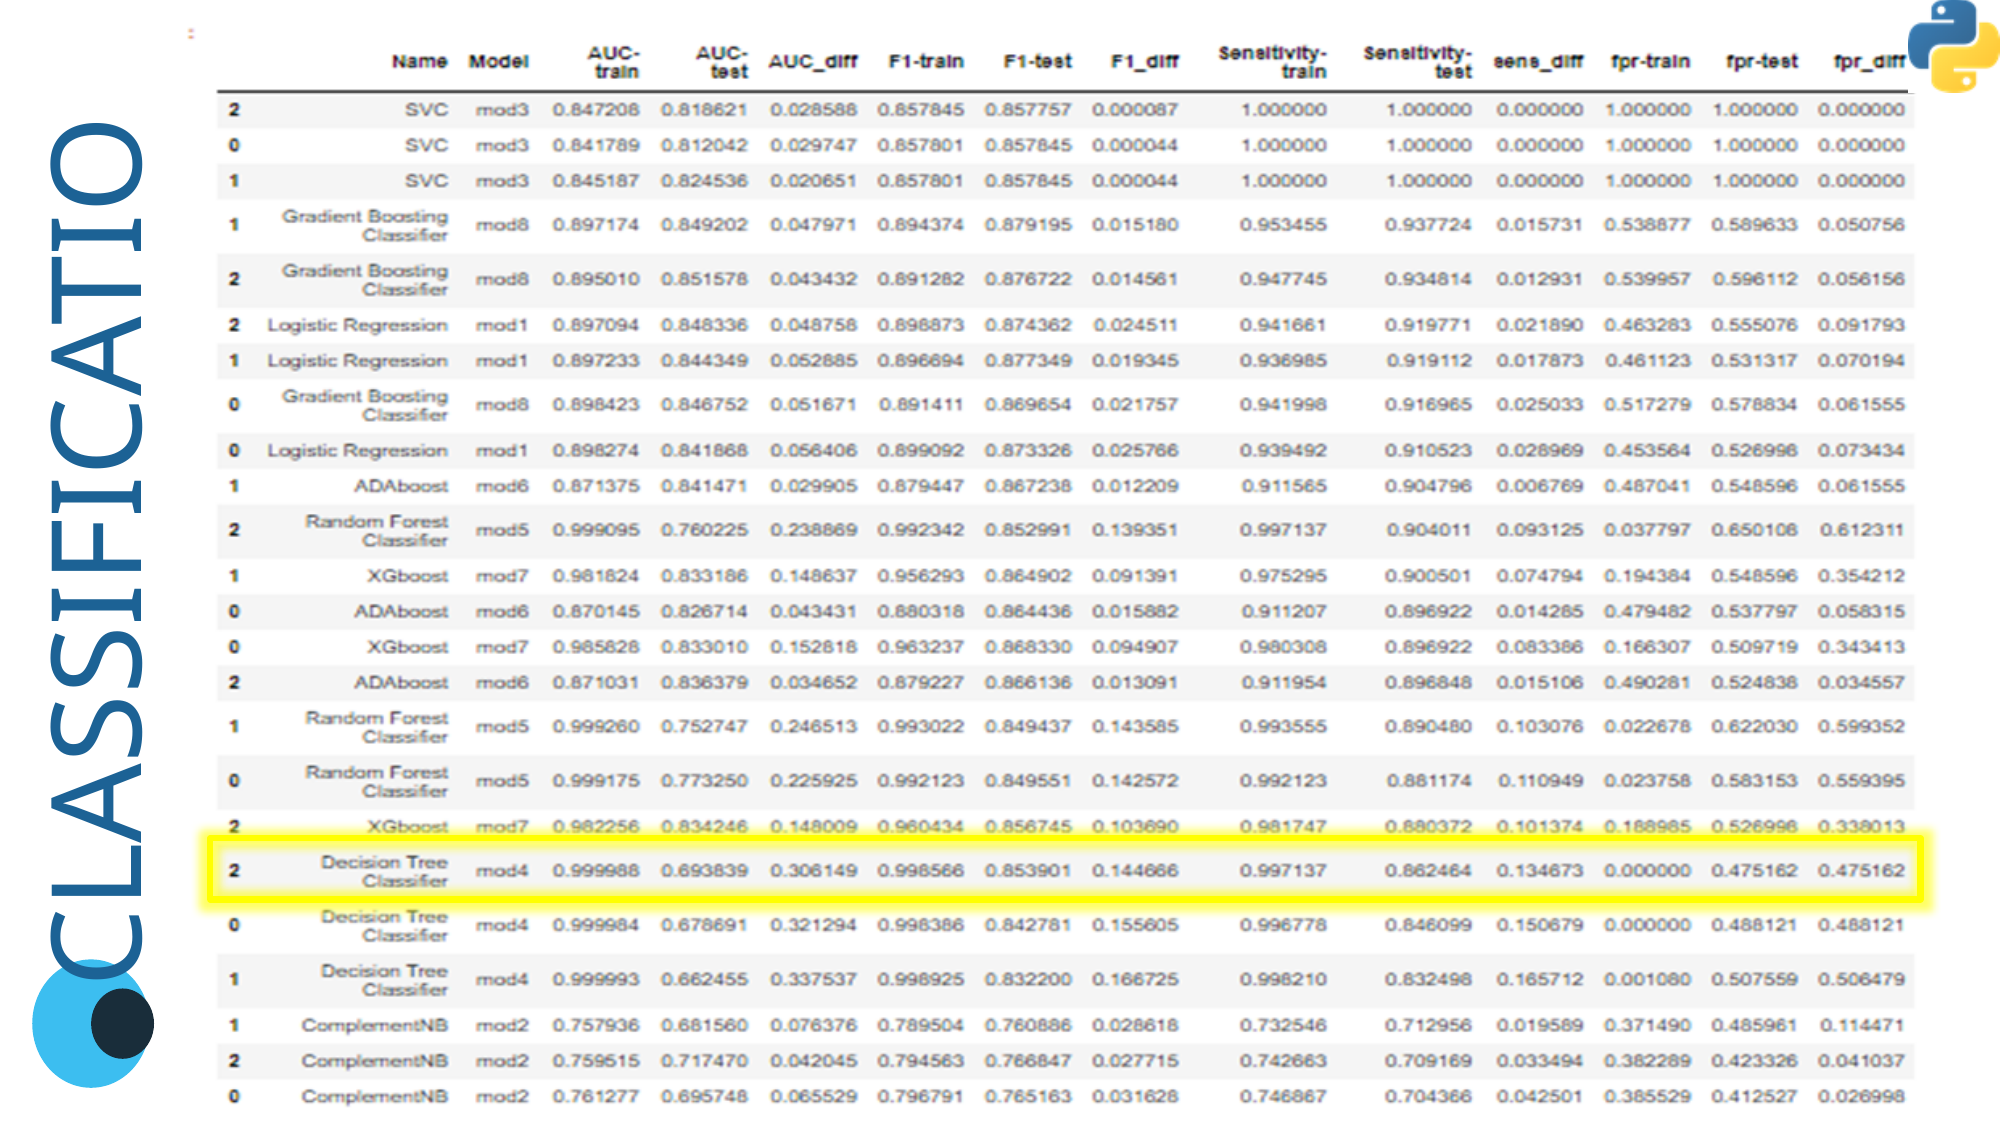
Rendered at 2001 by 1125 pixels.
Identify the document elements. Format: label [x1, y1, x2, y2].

text_box [0, 493, 178, 661]
picture [186, 0, 2000, 1125]
